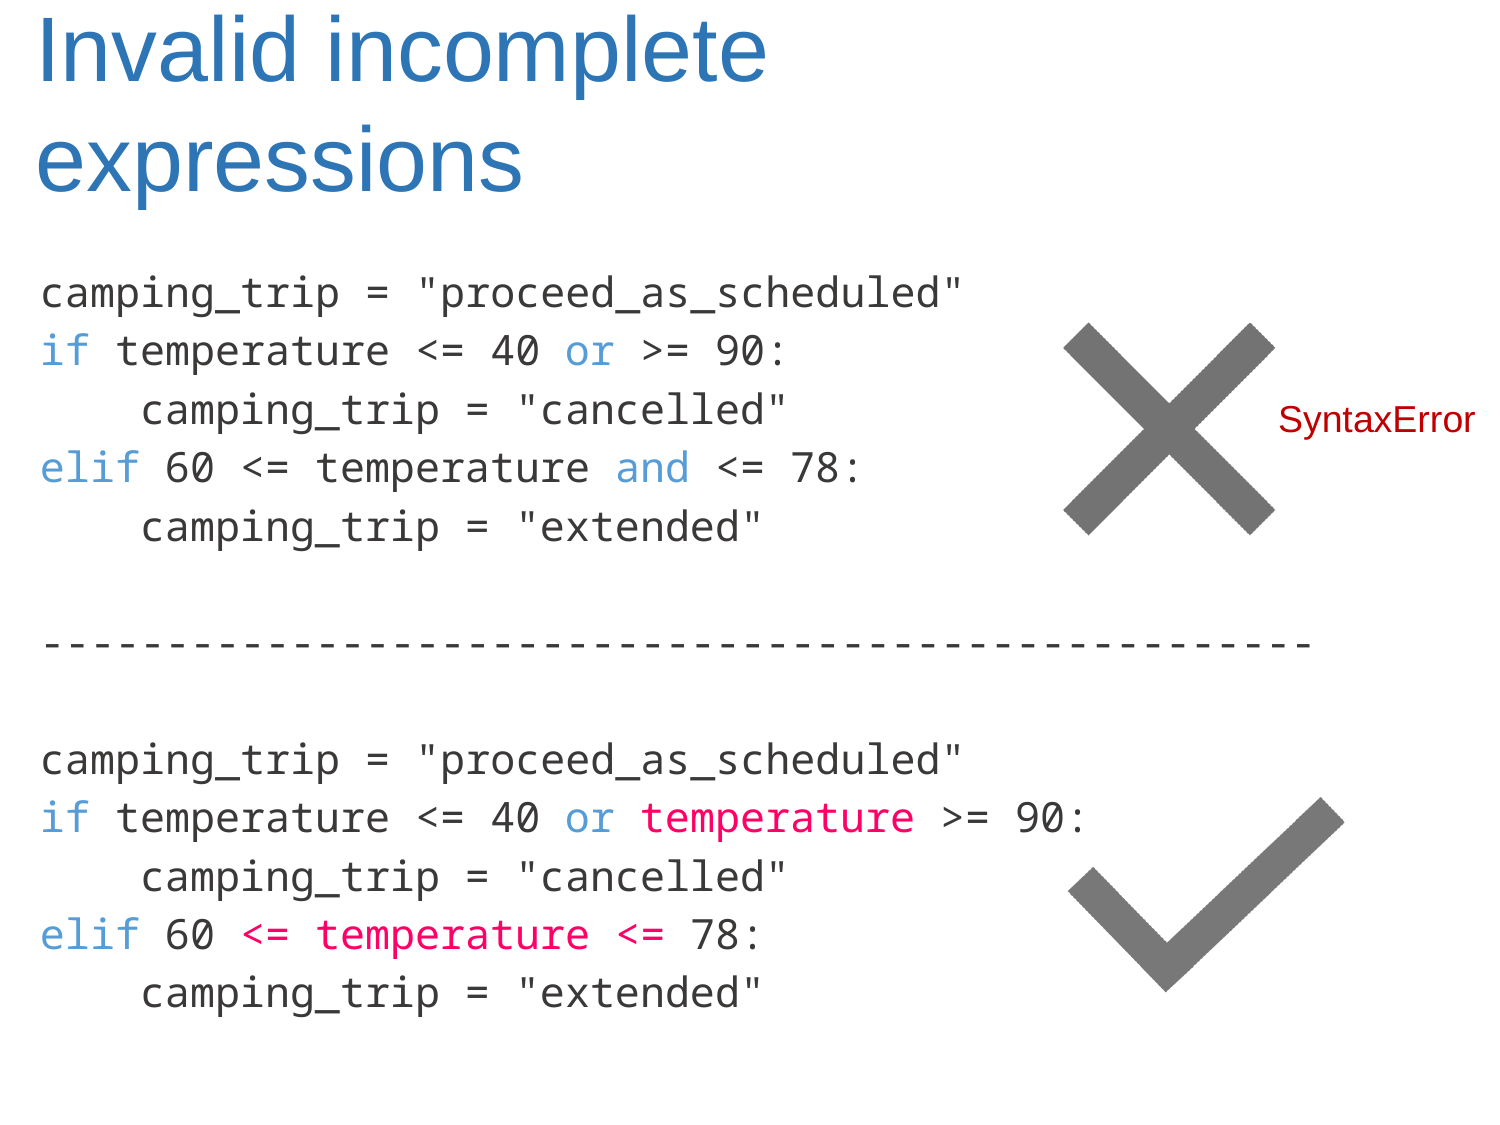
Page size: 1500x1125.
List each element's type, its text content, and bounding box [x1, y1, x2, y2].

picture [1062, 749, 1351, 1038]
text_box SyntaxError [1316, 387, 1491, 448]
list camping_trip = "proceed_as_scheduled" if temperature <= 40 or >= 90: camping_trip = "cancelled" elif 60 <= temperature and <= 78: camping_trip = "extended" --------------------------------------------------- camping_trip = "proceed_as_scheduled" if temperature <= 40 or temperature >= 90: camping_trip = "cancelled" elif 60 <= temperature <= 78: camping_trip = "extended" [24, 258, 1450, 1050]
title Invalid incomplete expressions [20, 62, 1333, 138]
picture [1024, 284, 1313, 573]
